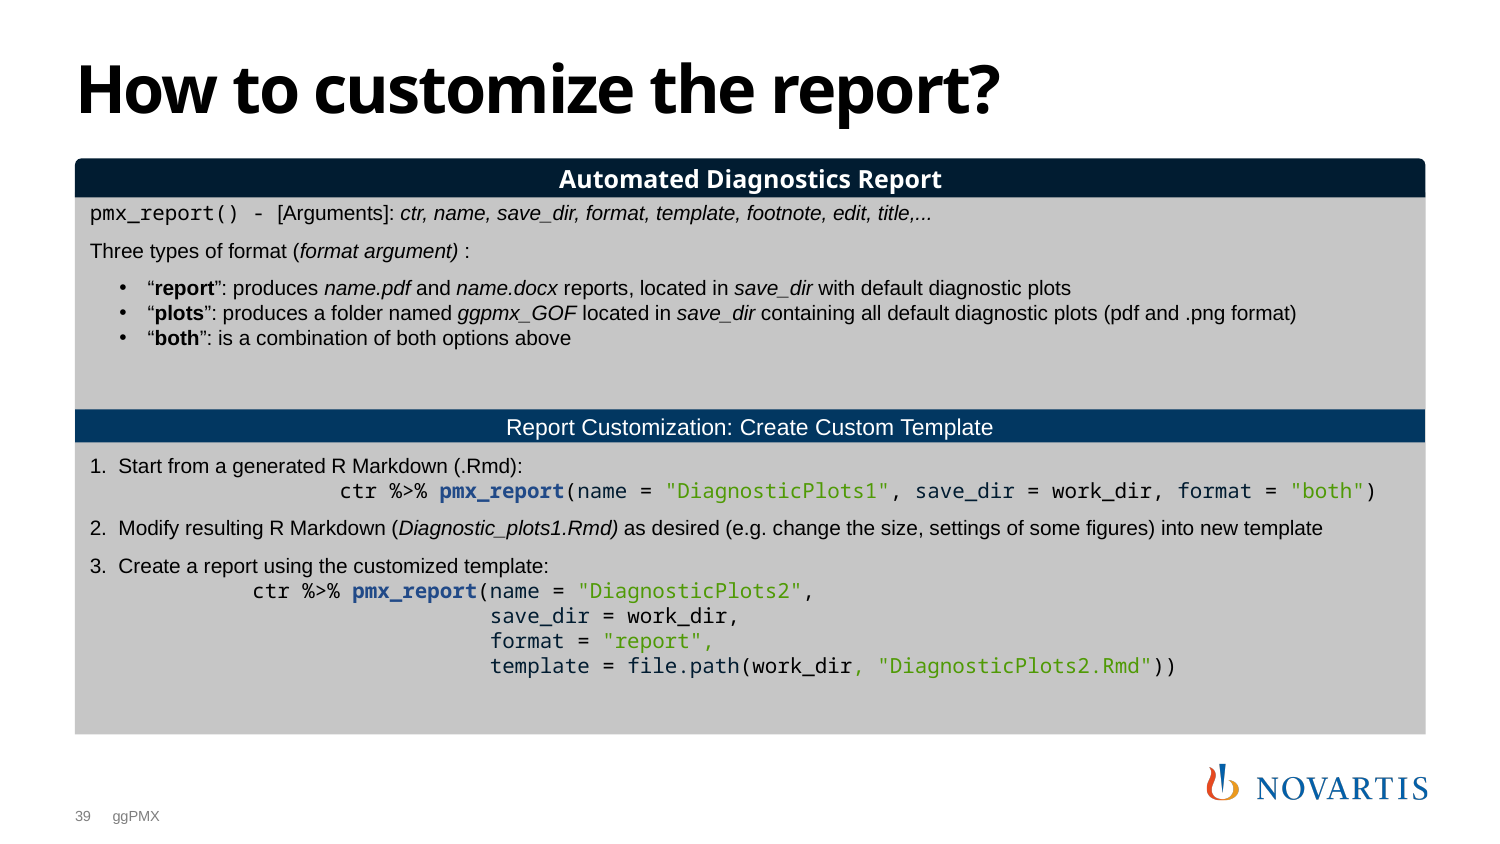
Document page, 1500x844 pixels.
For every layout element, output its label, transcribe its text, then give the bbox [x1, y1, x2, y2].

text_box Report Customization: Create Custom Template [75, 409, 1425, 443]
slide_number 39 [75, 806, 113, 844]
picture [1204, 761, 1430, 803]
footer ggPMX [113, 806, 735, 844]
text_box pmx_report() - [Arguments]: ctr, name, save_dir, format, template, footnote, edit, title,... Three types of format (format argument) : “report”: produces name.pdf and name.docx reports, located in save_dir with default diagnostic plots “plots”: produces a folder named ggpmx_GOF located in save_dir containing all default diagnostic plots (pdf and .png format) “both”: is a combination of both options above 1. Start from a generated R Markdown (.Rmd): ctr %>% pmx_report(name = "DiagnosticPlots1", save_dir = work_dir, format = "both") 2. Modify resulting R Markdown (Diagnostic_plots1.Rmd) as desired (e.g. change the size, settings of some figures) into new template 3. Create a report using the customized template: ctr %>% pmx_report(name = "DiagnosticPlots2", save_dir = work_dir, format = "report", template = file.path(work_dir, "DiagnosticPlots2.Rmd")) [74, 198, 1427, 735]
title How to customize the report? [75, 56, 1425, 159]
text_box Automated Diagnostics Report [73, 157, 1427, 199]
